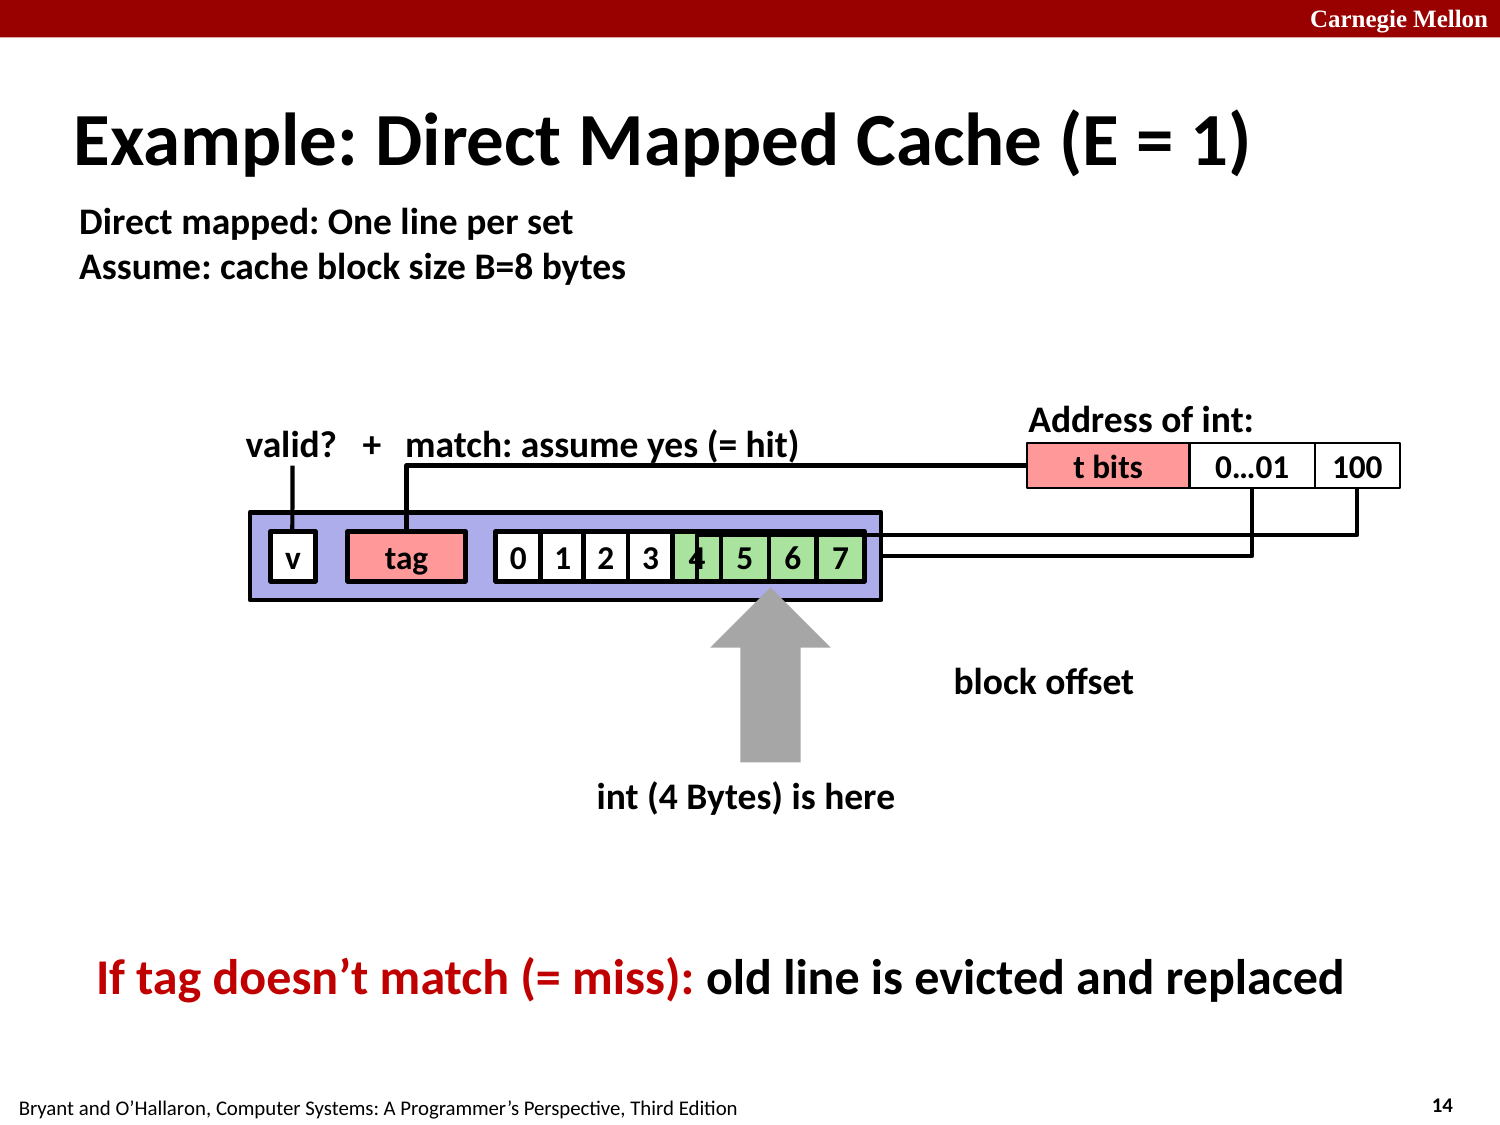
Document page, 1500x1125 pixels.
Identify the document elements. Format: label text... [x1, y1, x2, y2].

text_box 0 [495, 541, 540, 582]
text_box tag [347, 531, 466, 582]
text_box valid? + [230, 412, 397, 473]
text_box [1079, 336, 1102, 708]
text_box [249, 512, 882, 600]
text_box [980, 204, 1075, 865]
text_box 4 [672, 541, 721, 582]
text_box Address of int: [1106, 387, 1270, 448]
text_box 7 [817, 541, 865, 582]
text_box 2 [583, 541, 628, 582]
text_box 6 [769, 541, 817, 582]
text_box int (4 Bytes) is here [581, 764, 911, 825]
text_box 3 [628, 541, 672, 582]
title Example: Direct Mapped Cache (E = 1) [58, 72, 1305, 199]
text_box match: assume yes (= hit) [397, 412, 816, 473]
text_box block offset [938, 649, 974, 710]
text_box 5 [721, 541, 769, 582]
text_box 0…01 [1189, 443, 1314, 488]
text_box If tag doesn’t match (= miss): old line is evicted and replaced [81, 937, 1361, 1013]
text_box block offset [1106, 649, 1150, 710]
text_box 1 [540, 541, 583, 582]
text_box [406, 465, 974, 532]
text_box 100 [1314, 443, 1400, 488]
text_box Direct mapped: One line per set Assume: cache block size B=8 bytes [64, 189, 642, 295]
text_box v [270, 531, 316, 582]
text_box [710, 587, 831, 763]
text_box t bits [1106, 448, 1189, 488]
